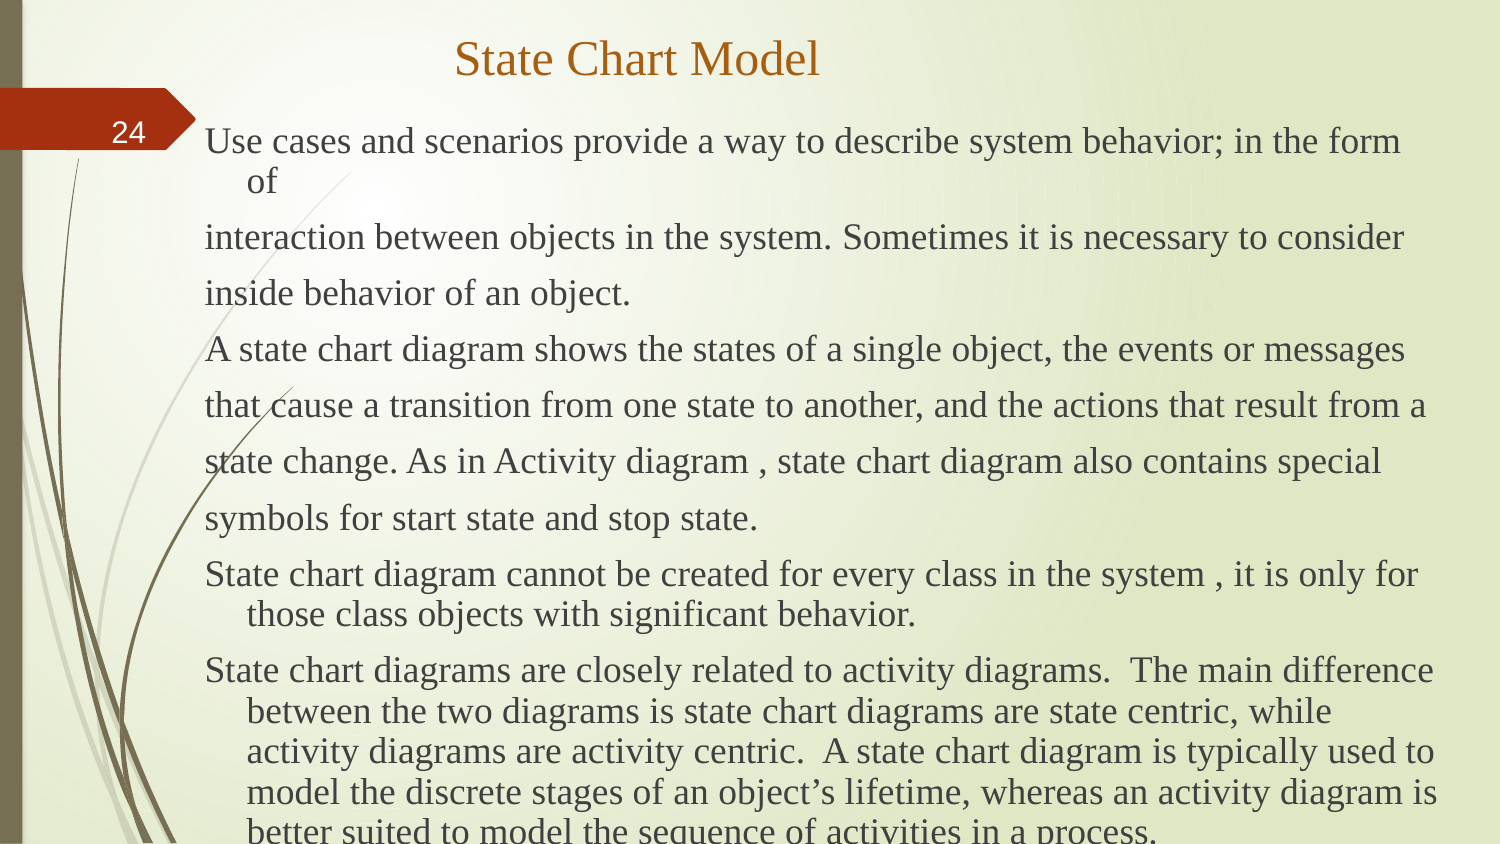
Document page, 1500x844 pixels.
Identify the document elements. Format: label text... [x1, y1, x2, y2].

list Use cases and scenarios provide a way to describe system behavior; in the form of interaction between objects in the system. Sometimes it is necessary to consider inside behavior of an object. A state chart diagram shows the states of a single object, the events or messages that cause a transition from one state to another, and the actions that result from a state change. As in Activity diagram , state chart diagram also contains special symbols for start state and stop state. State chart diagram cannot be created for every class in the system , it is only for those class objects with significant behavior. State chart diagrams are closely related to activity diagrams. The main difference between the two diagrams is state chart diagrams are state centric, while activity diagrams are activity centric. A state chart diagram is typically used to model the discrete stages of an object’s lifetime, whereas an activity diagram is better suited to model the sequence of activities in a process. [189, 105, 1456, 828]
title State Chart Model [0, 35, 1275, 101]
slide_number 24 [65, 101, 162, 142]
